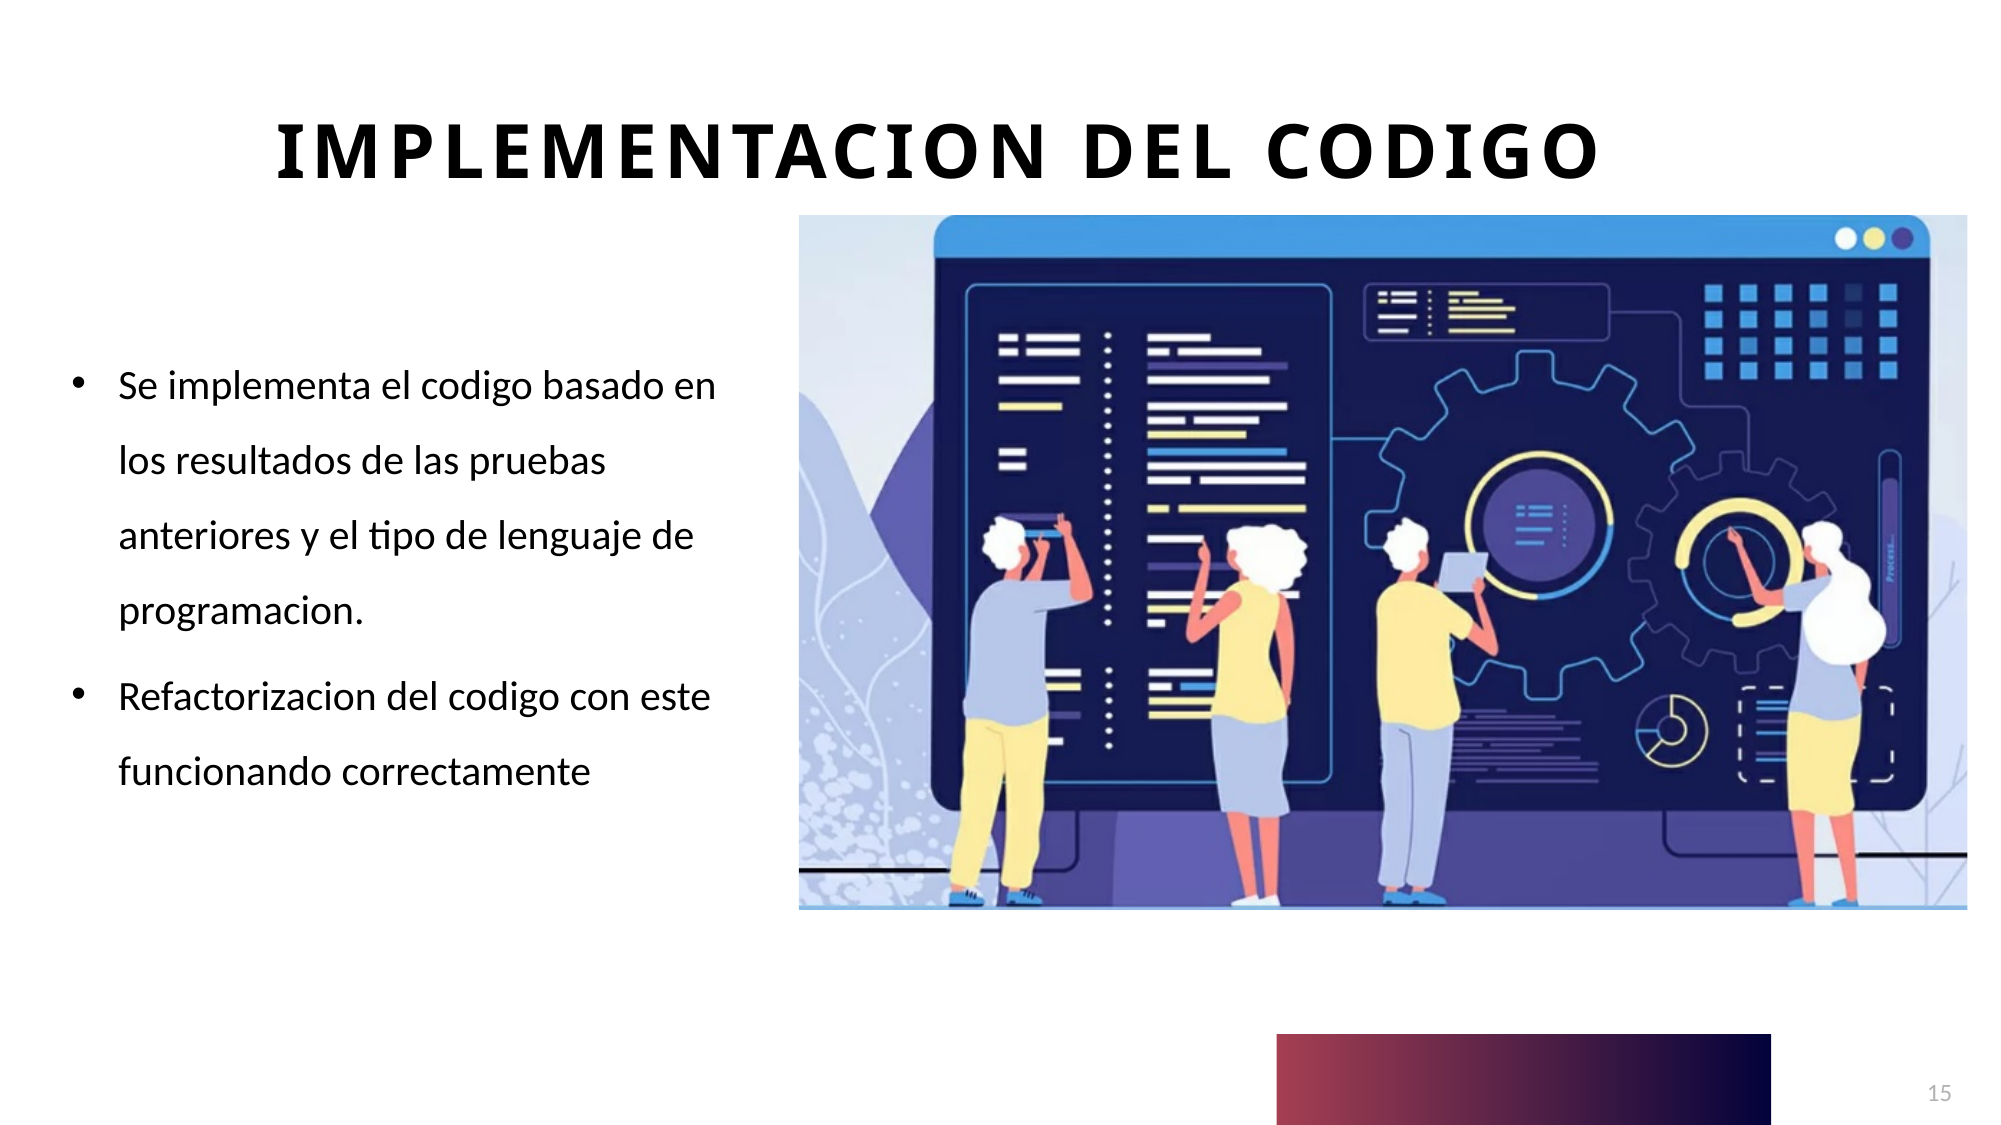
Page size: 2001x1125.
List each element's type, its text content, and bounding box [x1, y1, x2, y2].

list Se implementa el codigo basado en los resultados de las pruebas anteriores y el tipo de lenguaje de programacion. Refactorizacion del codigo con este funcionando correctamente [71, 324, 731, 835]
title implementacion del codigo [163, 35, 1715, 193]
picture [798, 215, 1968, 910]
slide_number 15 [1894, 1061, 1968, 1121]
